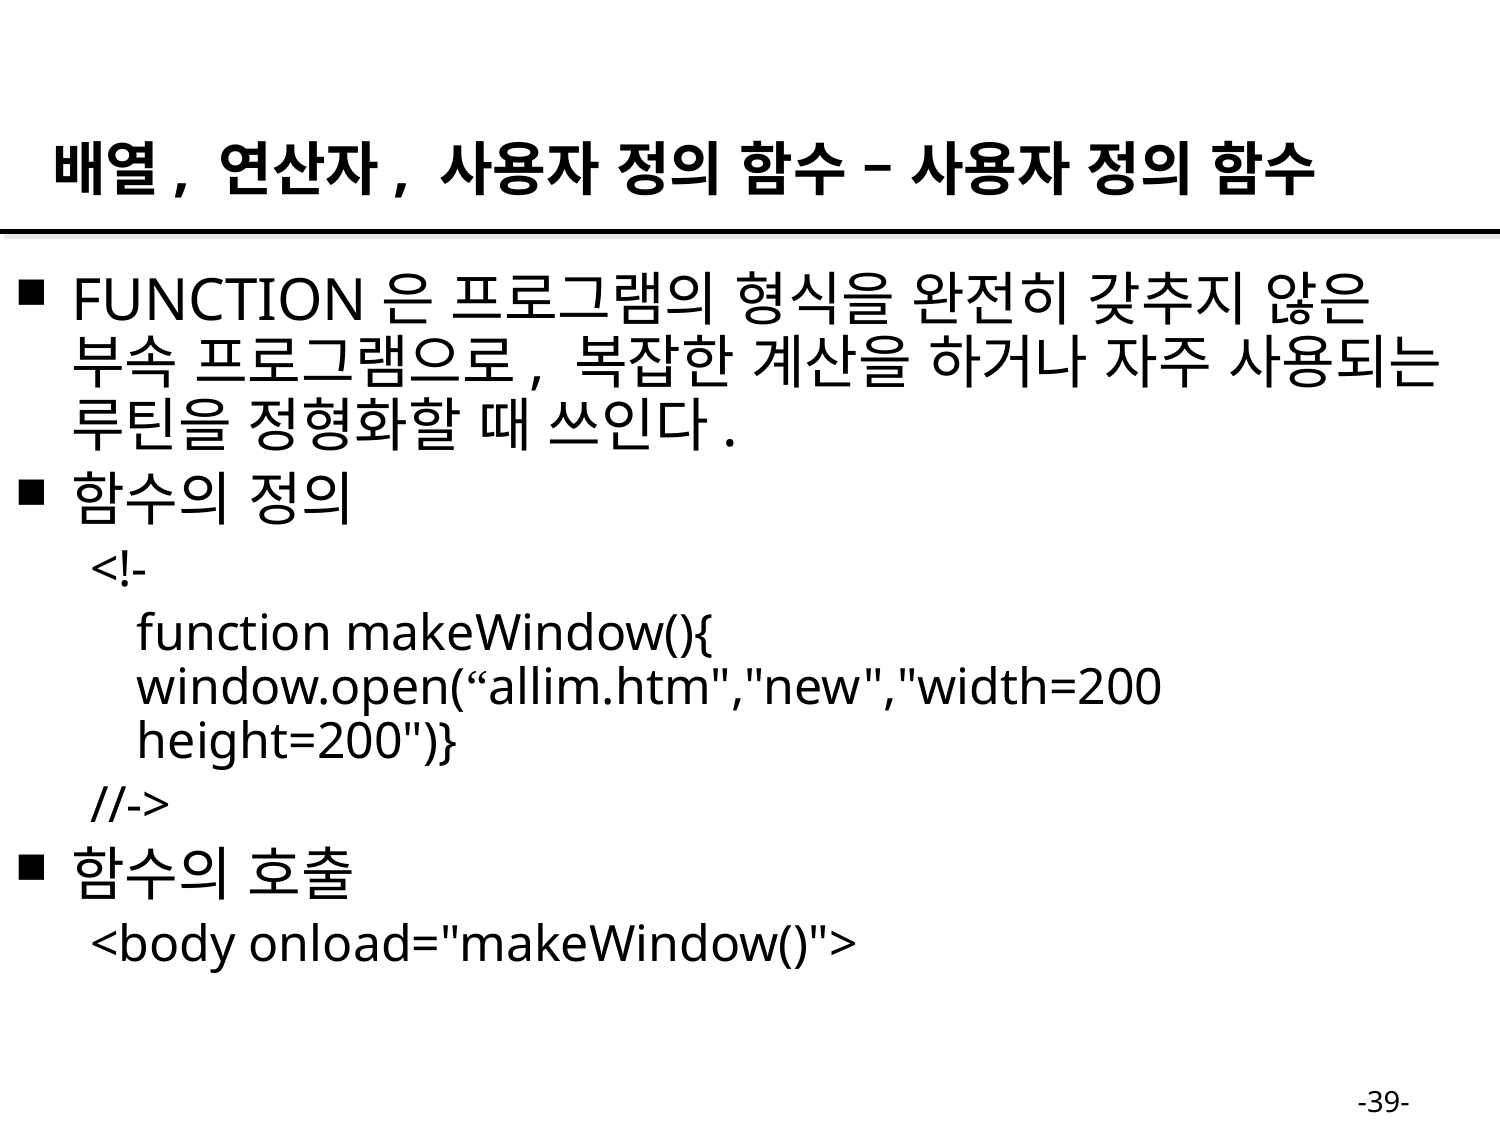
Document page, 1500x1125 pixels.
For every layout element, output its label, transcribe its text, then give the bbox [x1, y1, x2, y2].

text_box 배열, 연산자, 사용자 정의 함수 – 사용자 정의 함수 [37, 125, 1416, 210]
list FUNCTION은 프로그램의 형식을 완전히 갖추지 않은 부속 프로그램으로, 복잡한 계산을 하거나 자주 사용되는 루틴을 정형화할 때 쓰인다. 함수의 정의 <!- function makeWindow(){ window.open(“allim.htm","new","width=200 height=200")} //-> 함수의 호출 <body onload="makeWindow()"> [0, 262, 1500, 1125]
slide_number -39- [1074, 1075, 1425, 1125]
